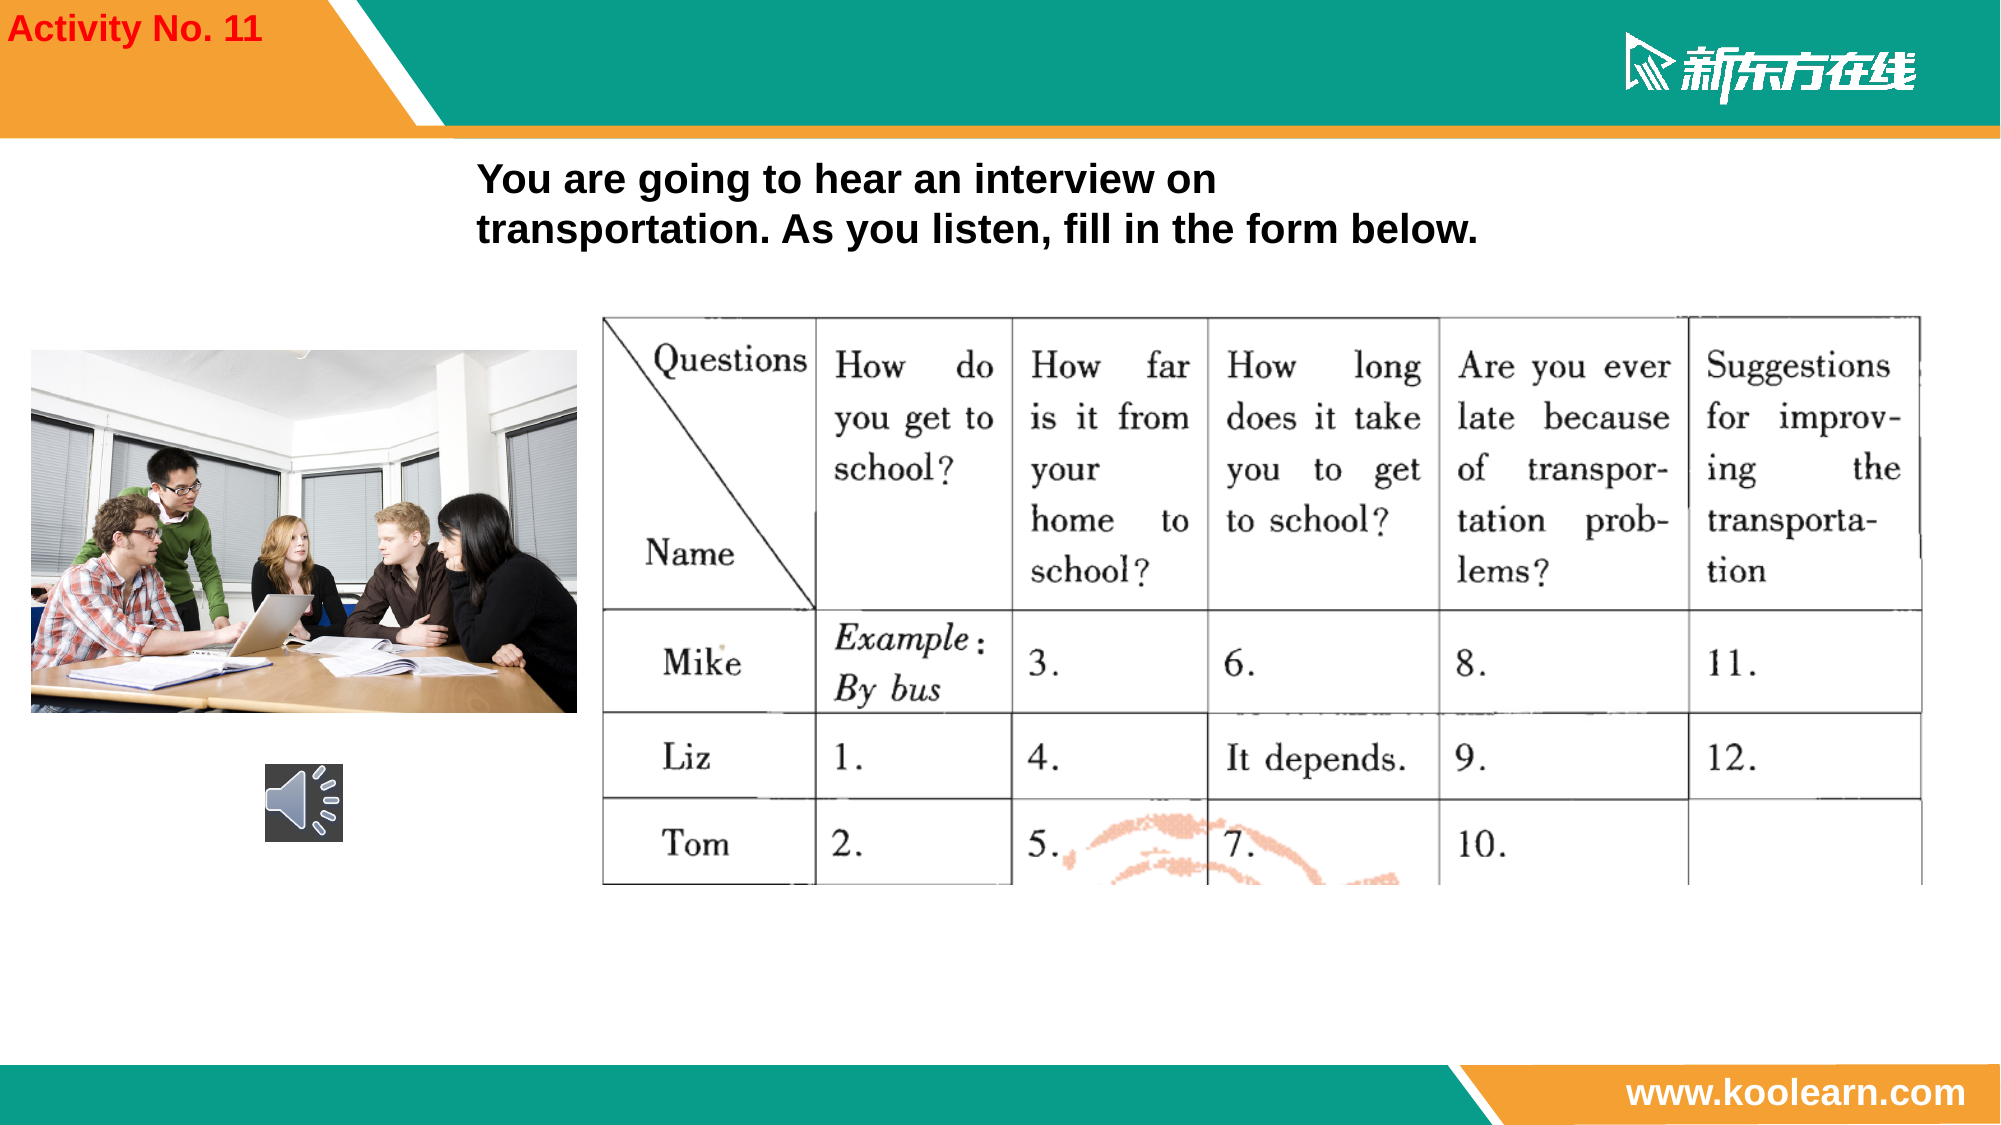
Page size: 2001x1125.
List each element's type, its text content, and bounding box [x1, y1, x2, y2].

picture [1617, 22, 1923, 111]
text_box Activity No. 11 [0, 0, 278, 56]
picture [600, 311, 1924, 885]
picture [264, 762, 345, 843]
text_box You are going to hear an interview on transportation. As you listen, fill in the form below. [461, 144, 1539, 260]
picture [31, 350, 577, 714]
